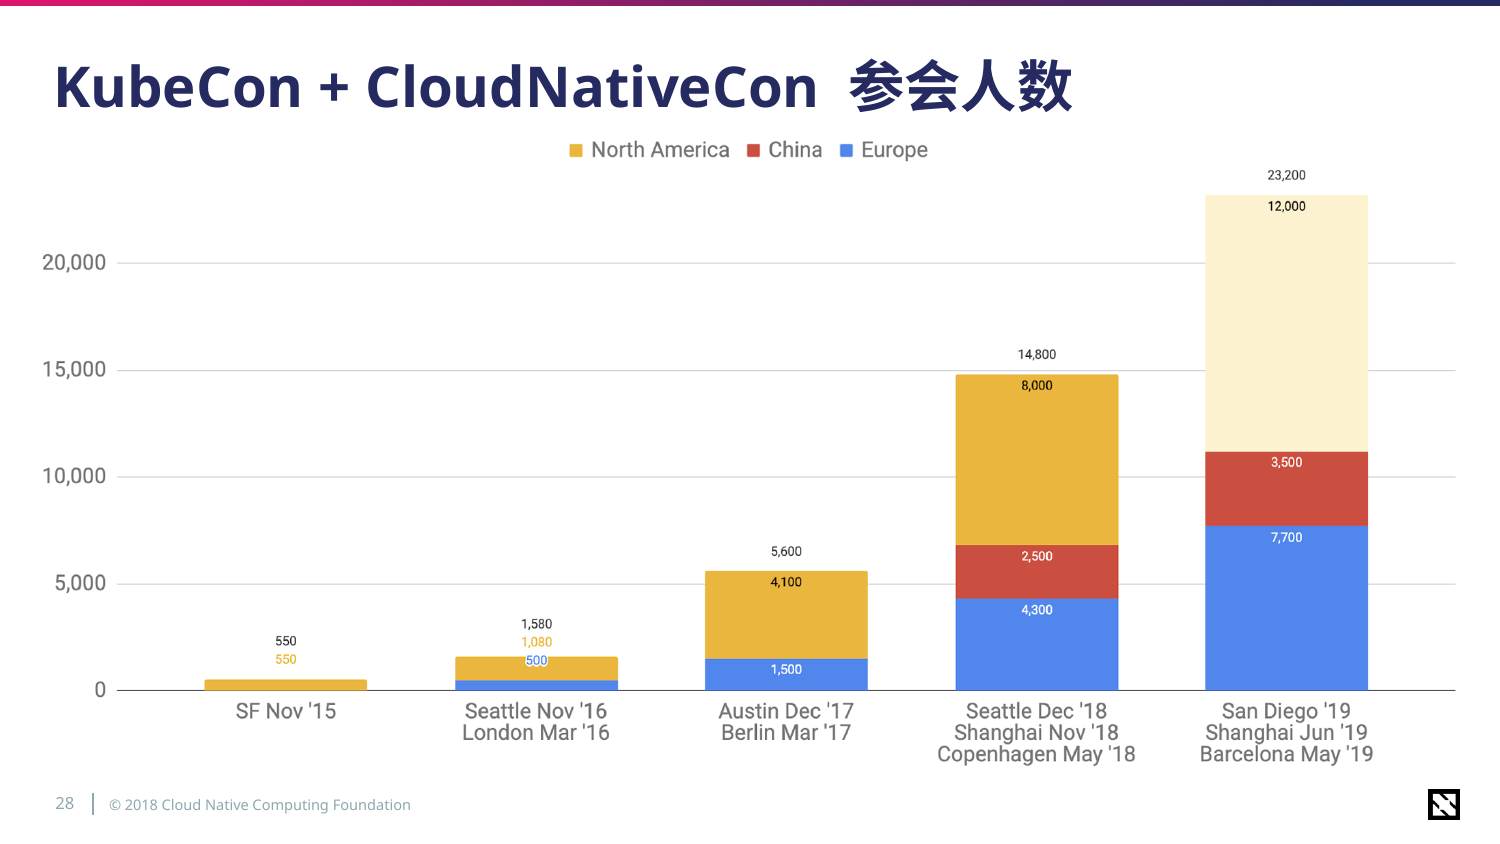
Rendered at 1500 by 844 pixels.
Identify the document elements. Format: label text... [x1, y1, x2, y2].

title KubeCon + CloudNativeCon 参会人数 [42, 52, 1458, 111]
picture [1428, 789, 1460, 820]
picture [24, 112, 1476, 782]
